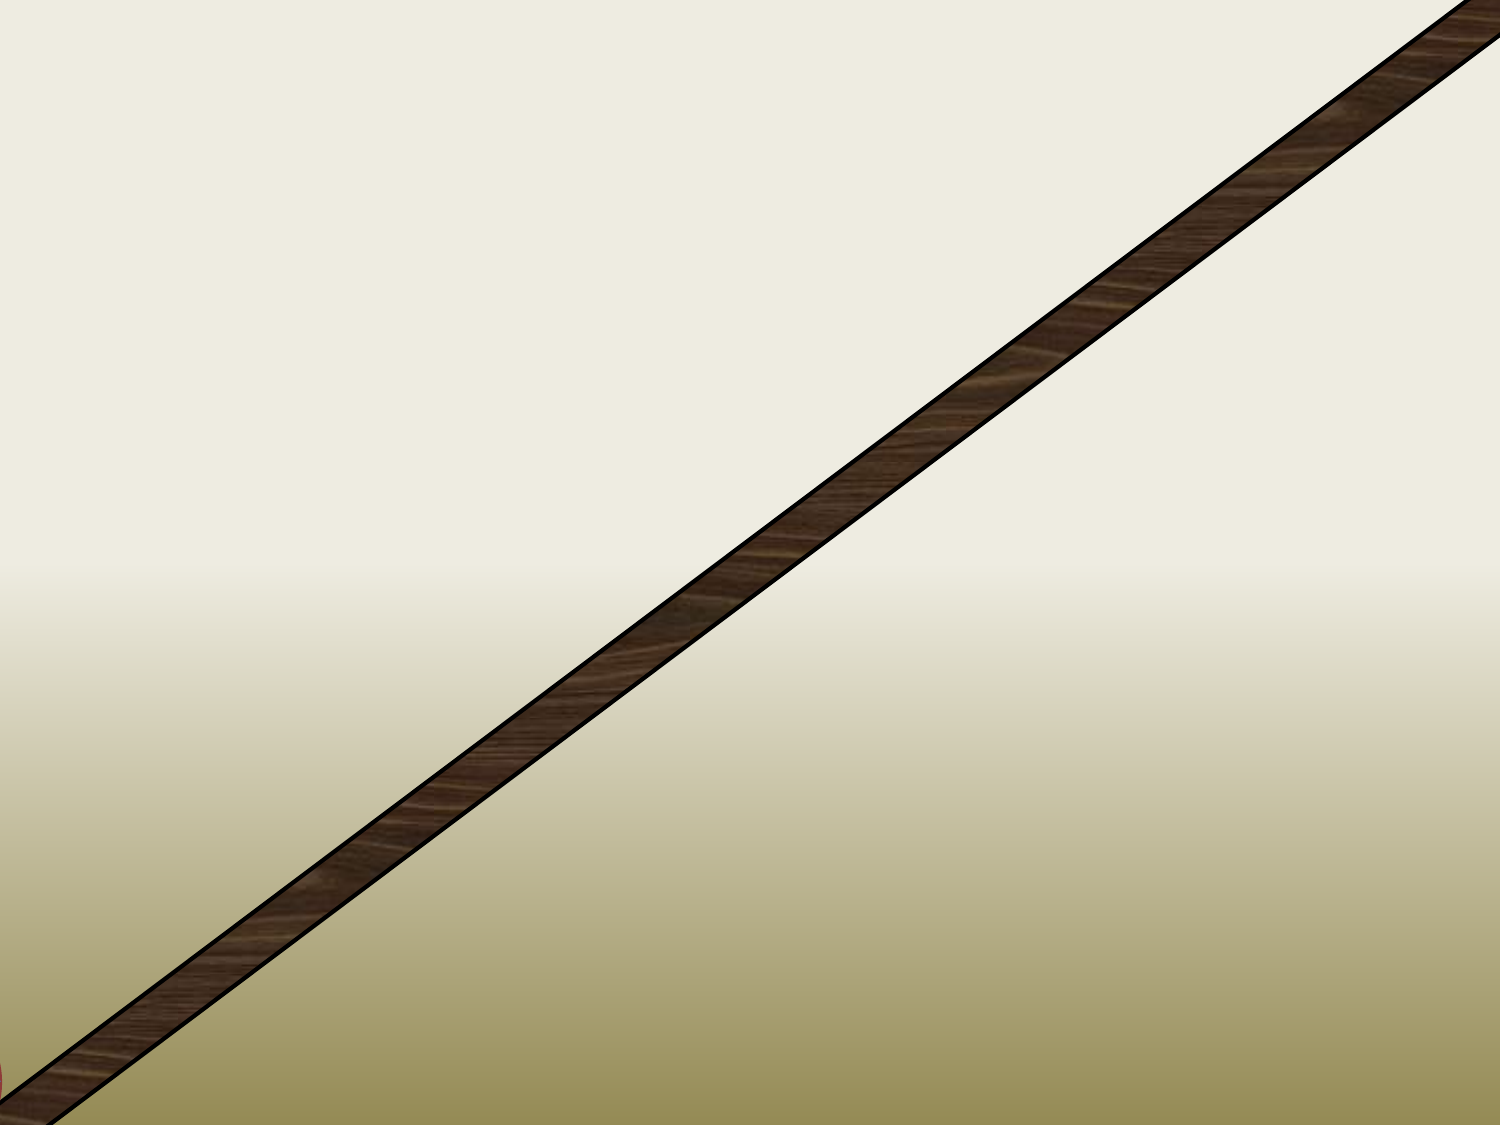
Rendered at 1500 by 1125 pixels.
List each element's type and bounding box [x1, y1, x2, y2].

text_box [5, 0, 1500, 1125]
